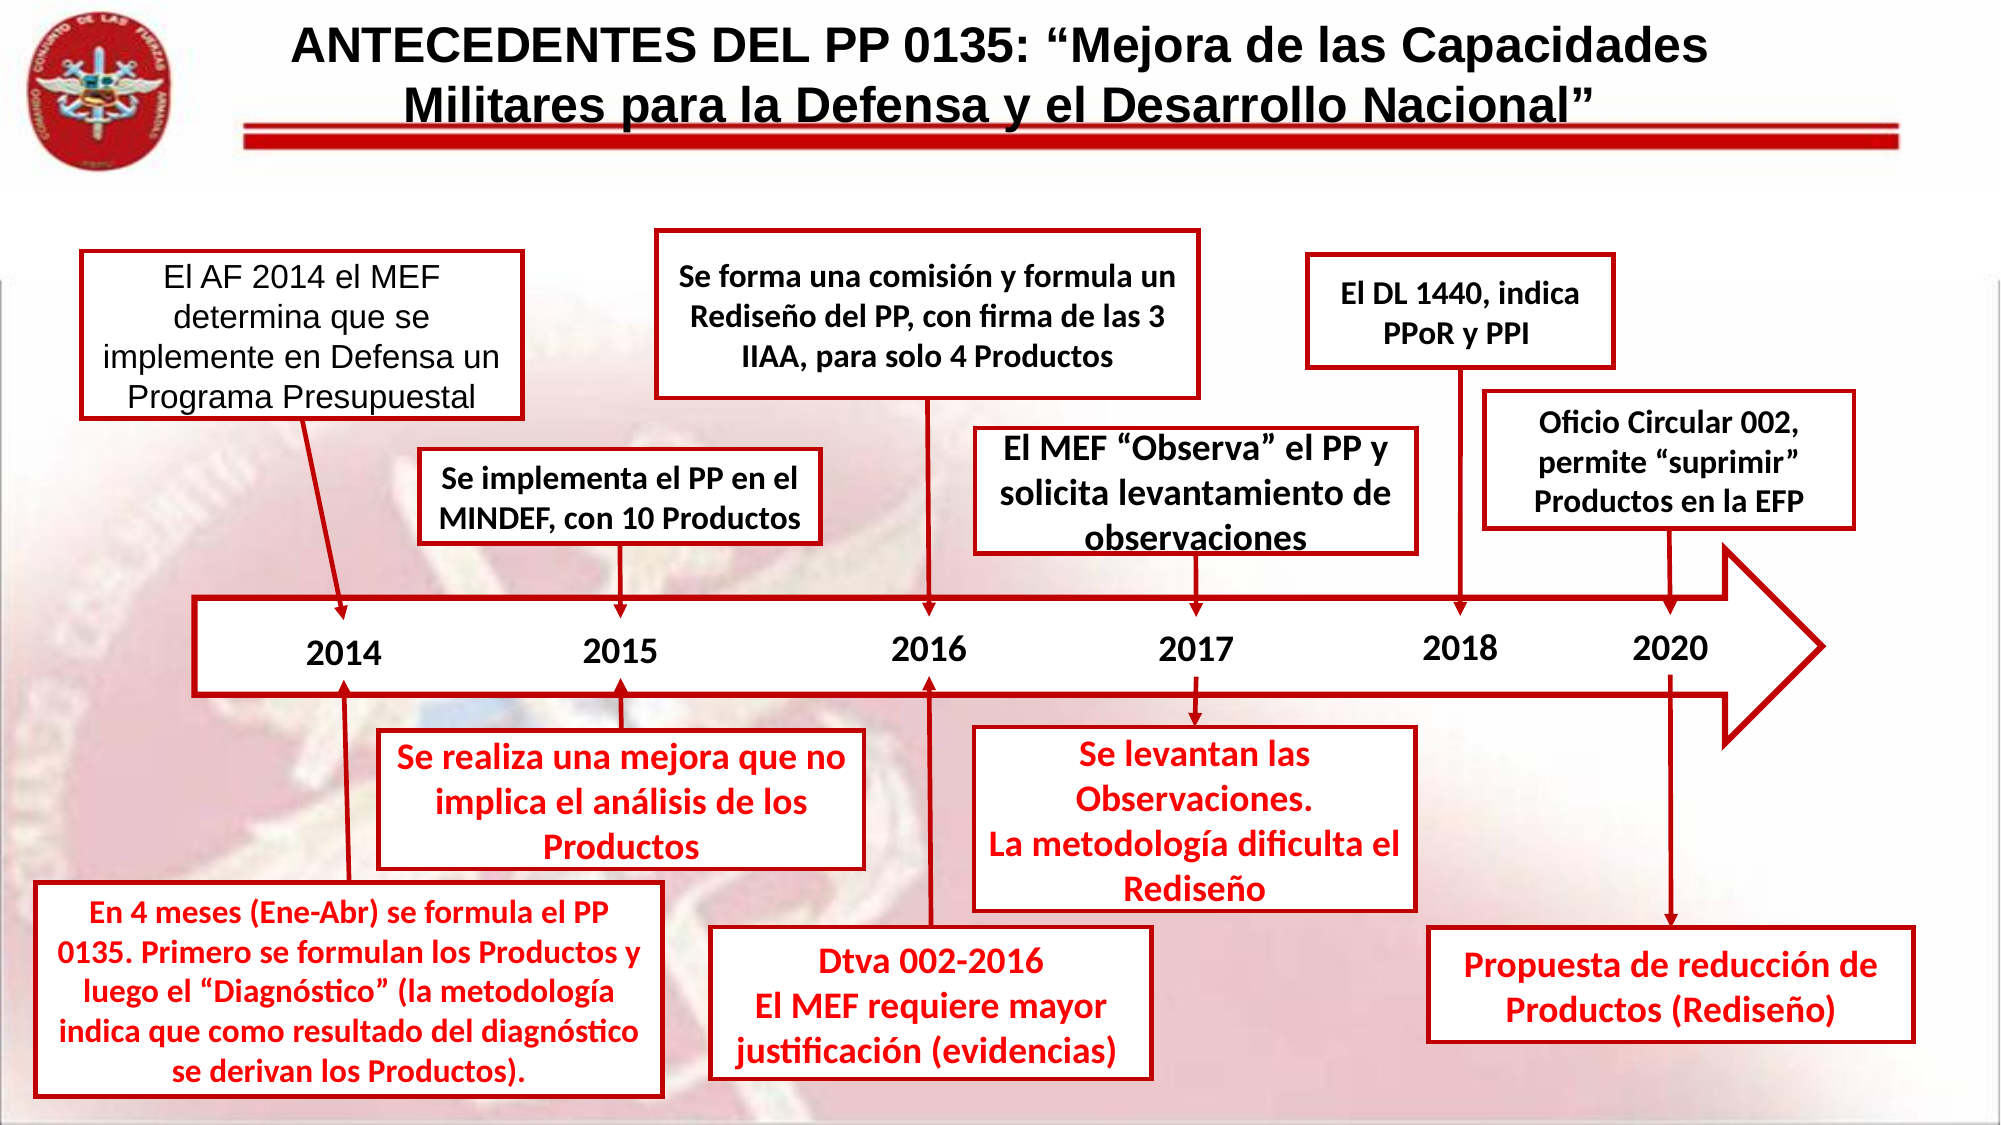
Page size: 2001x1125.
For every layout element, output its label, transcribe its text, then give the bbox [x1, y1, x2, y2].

text_box [932, 597, 1193, 695]
text_box En 4 meses (Ene-Abr) se formula el PP 0135. Primero se formulan los Productos y luego el “Diagnóstico” (la metodología indica que como resultado del diagnóstico se derivan los Productos). [35, 882, 663, 1097]
text_box 2018 [1388, 615, 1532, 676]
text_box Se levantan las Observaciones. La metodología dificulta el Rediseño [974, 726, 1416, 912]
text_box Se realiza una mejora que no implica el análisis de los Productos [378, 730, 865, 869]
picture [0, 0, 2001, 1125]
text_box 2014 [265, 620, 423, 680]
text_box El MEF “Observa” el PP y solicita levantamiento de observaciones [975, 427, 1417, 554]
text_box 2015 [548, 618, 693, 679]
text_box El AF 2014 el MEF determina que se implemente en Defensa un Programa Presupuestal [81, 251, 523, 419]
text_box Oficio Circular 002, permite “suprimir” Productos en la EFP [1484, 391, 1855, 529]
text_box 2016 [857, 616, 1001, 677]
text_box [622, 597, 928, 695]
text_box 2020 [1598, 615, 1742, 675]
text_box Se forma una comisión y formula un Rediseño del PP, con firma de las 3 IIAA, para solo 4 Productos [656, 230, 1199, 399]
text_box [301, 418, 345, 620]
text_box 2017 [1124, 617, 1268, 677]
text_box Propuesta de reducción de Productos (Rediseño) [1428, 927, 1914, 1042]
text_box Dtva 002-2016 El MEF requiere mayor justificación (evidencias) [710, 926, 1152, 1080]
text_box [1673, 549, 1823, 744]
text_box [928, 676, 932, 928]
text_box [349, 597, 619, 695]
text_box Se implementa el PP en el MINDEF, con 10 Productos [419, 449, 821, 544]
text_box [343, 680, 350, 883]
text_box El DL 1440, indica PPoR y PPI [1307, 254, 1614, 368]
title ANTECEDENTES DEL PP 0135: “Mejora de las Capacidades Militares para la Defensa y el Desarrollo Nacional” [256, 4, 1744, 155]
text_box [1199, 597, 1667, 695]
text_box [194, 597, 341, 695]
